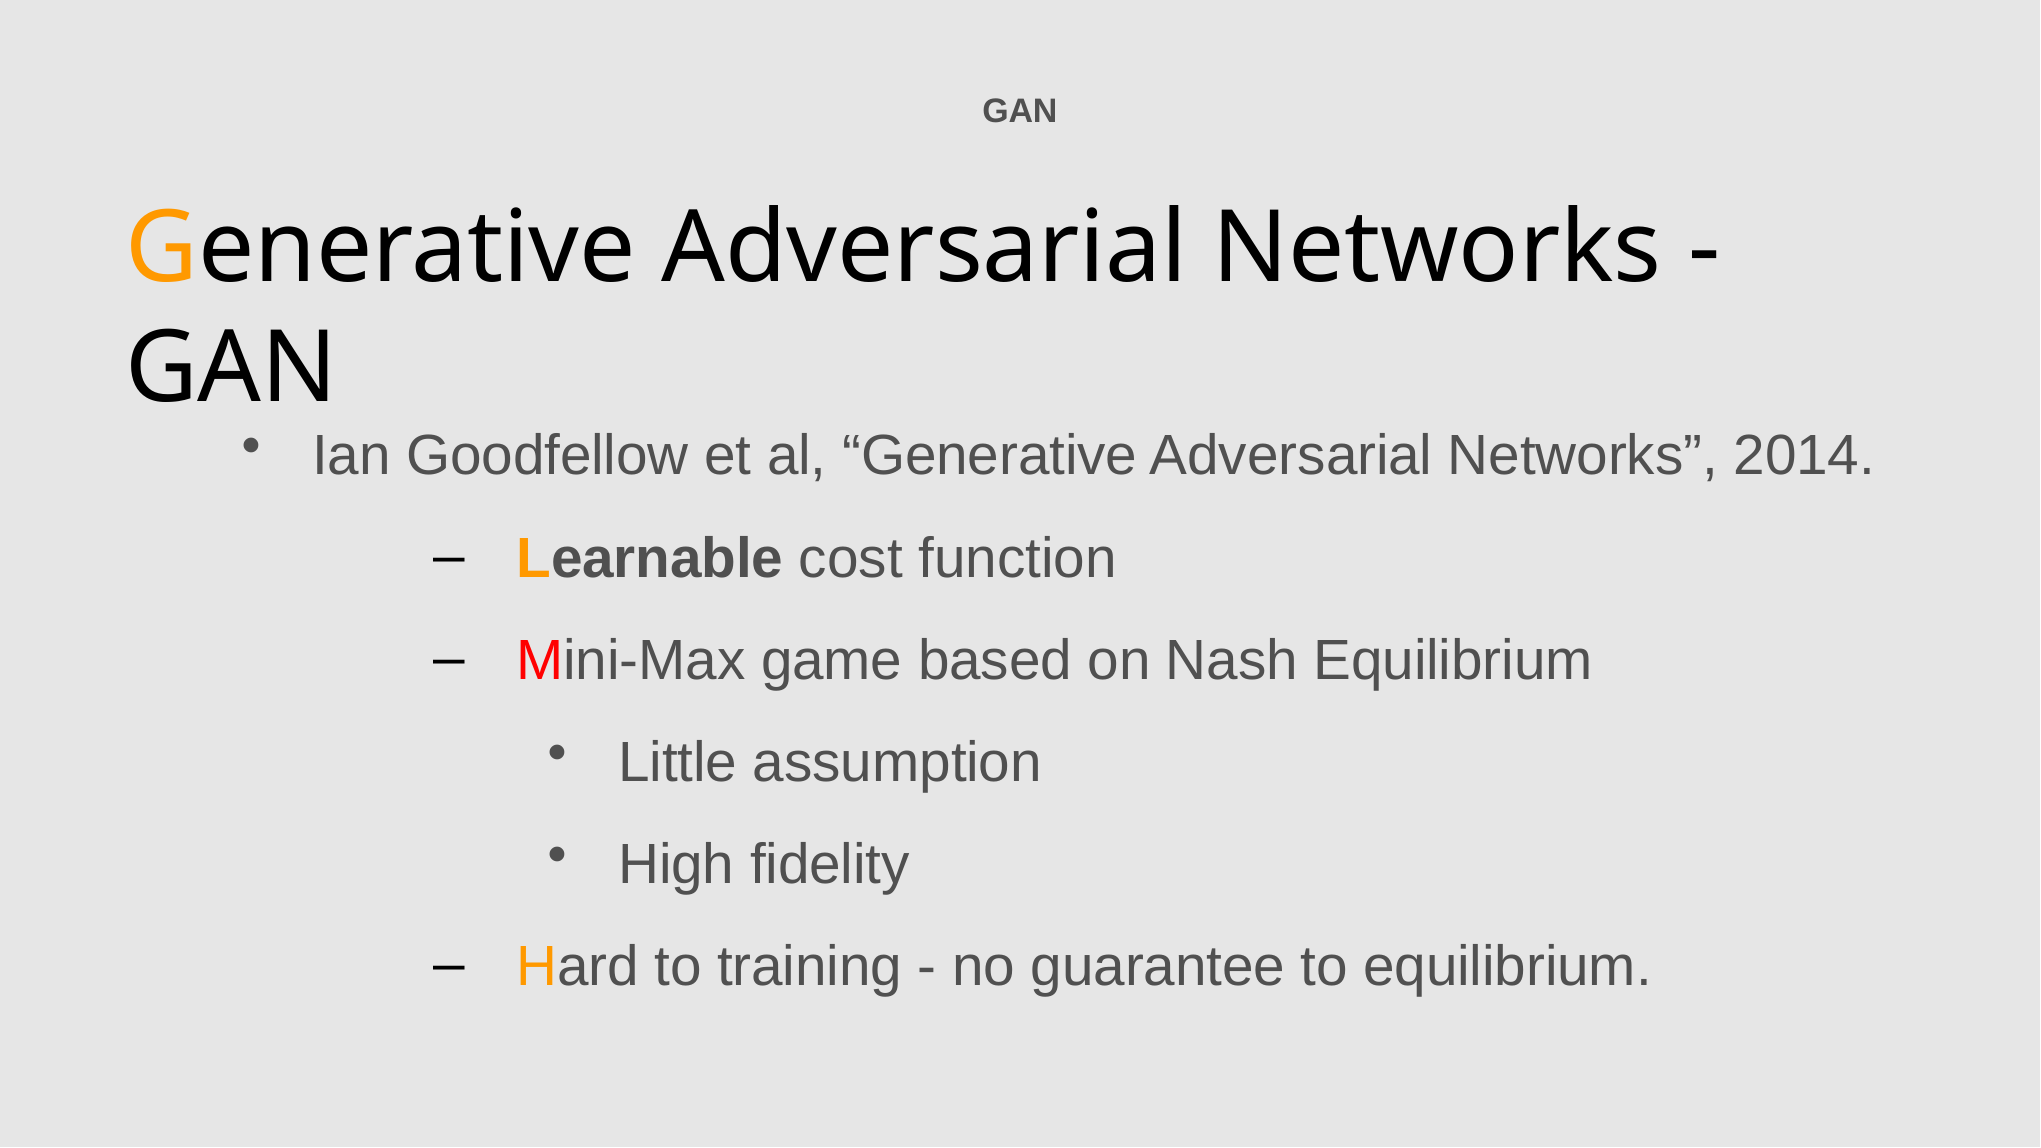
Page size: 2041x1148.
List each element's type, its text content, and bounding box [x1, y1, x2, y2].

title Generative Adversarial Networks - GAN [122, 178, 1833, 422]
text_box GAN [979, 85, 1061, 130]
text_box Ian Goodfellow et al, “Generative Adversarial Networks”, 2014. Learnable cost function Mini-Max game based on Nash Equilibrium Little assumption High fidelity Hard to training - no guarantee to equilibrium. [238, 380, 1884, 997]
